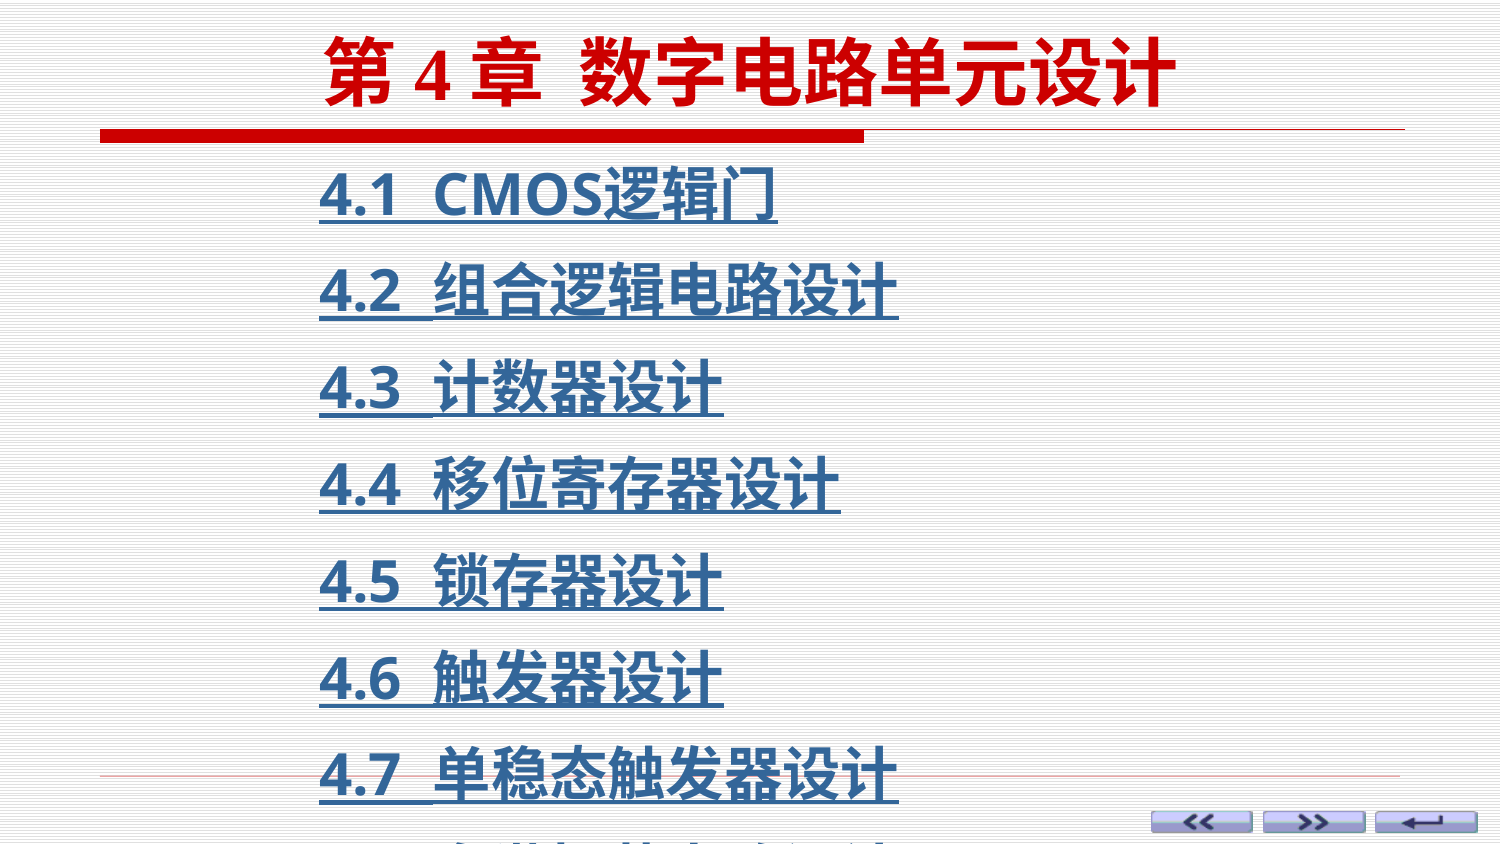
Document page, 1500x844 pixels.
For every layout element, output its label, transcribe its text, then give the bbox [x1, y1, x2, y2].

text_box 4.1 CMOS逻辑门 4.2 组合逻辑电路设计 4.3 计数器设计 4.4 移位寄存器设计 4.5 锁存器设计 4.6 触发器设计 4.7 单稳态触发器设计 4.8 多谐振荡电路设计 4.9 模拟开关设计 4.10 555定时器设计 [304, 149, 1231, 708]
picture [1375, 811, 1478, 833]
picture [1263, 811, 1366, 833]
text_box 第4章 数字电路单元设计 [88, 0, 1412, 141]
picture [1151, 811, 1253, 833]
